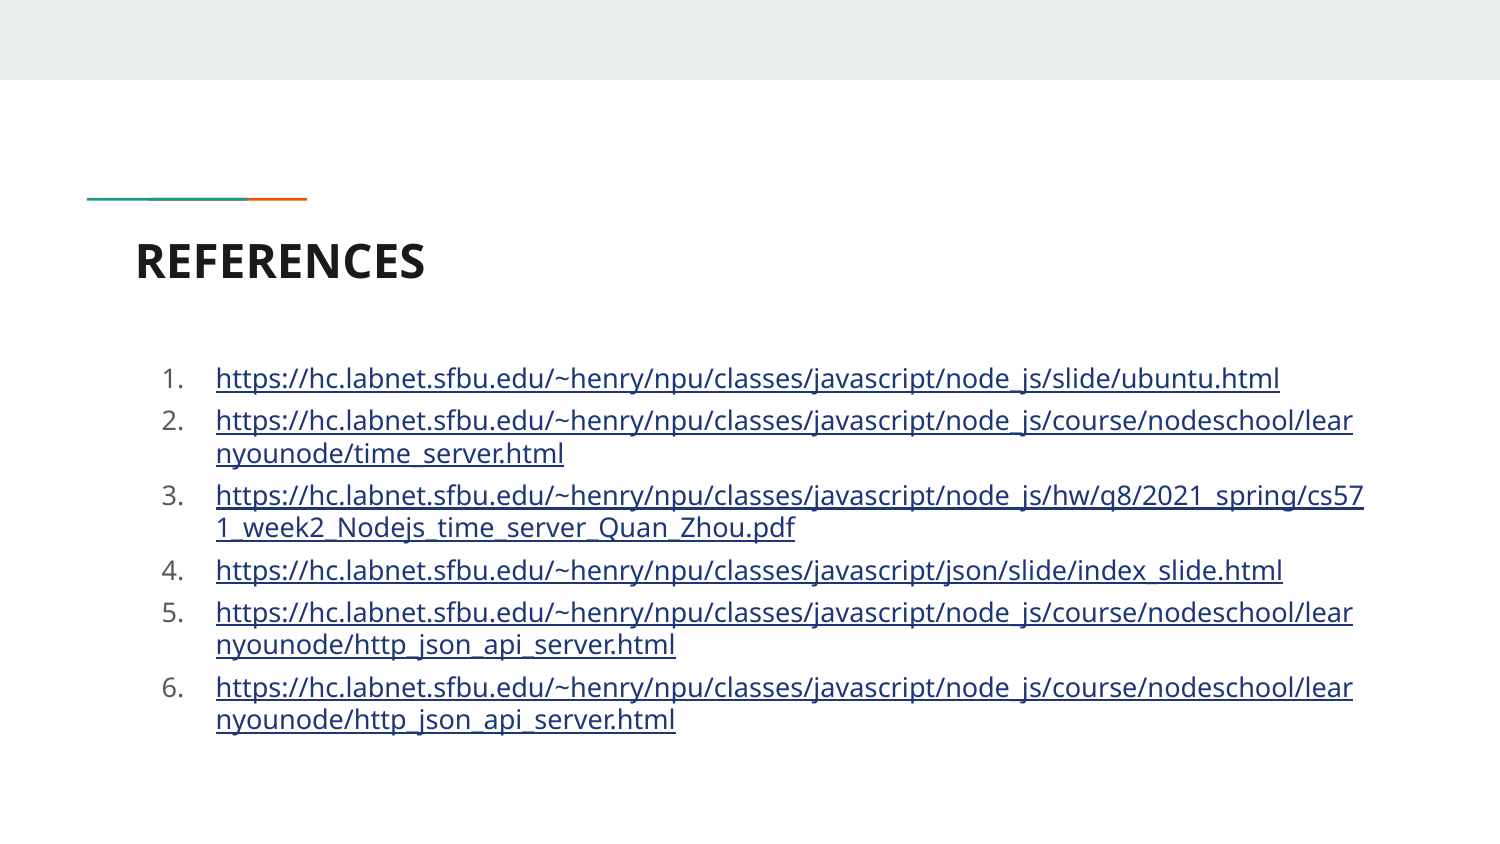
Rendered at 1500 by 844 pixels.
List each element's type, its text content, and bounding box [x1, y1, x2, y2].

title REFERENCES [119, 216, 1381, 305]
list https://hc.labnet.sfbu.edu/~henry/npu/classes/javascript/node_js/slide/ubuntu.html https://hc.labnet.sfbu.edu/~henry/npu/classes/javascript/node_js/course/nodeschool/learnyounode/time_server.html https://hc.labnet.sfbu.edu/~henry/npu/classes/javascript/node_js/hw/q8/2021_spring/cs571_week2_Nodejs_time_server_Quan_Zhou.pdf https://hc.labnet.sfbu.edu/~henry/npu/classes/javascript/json/slide/index_slide.html https://hc.labnet.sfbu.edu/~henry/npu/classes/javascript/node_js/course/nodeschool/learnyounode/http_json_api_server.html https://hc.labnet.sfbu.edu/~henry/npu/classes/javascript/node_js/course/nodeschool/learnyounode/http_json_api_server.html [119, 341, 1381, 712]
